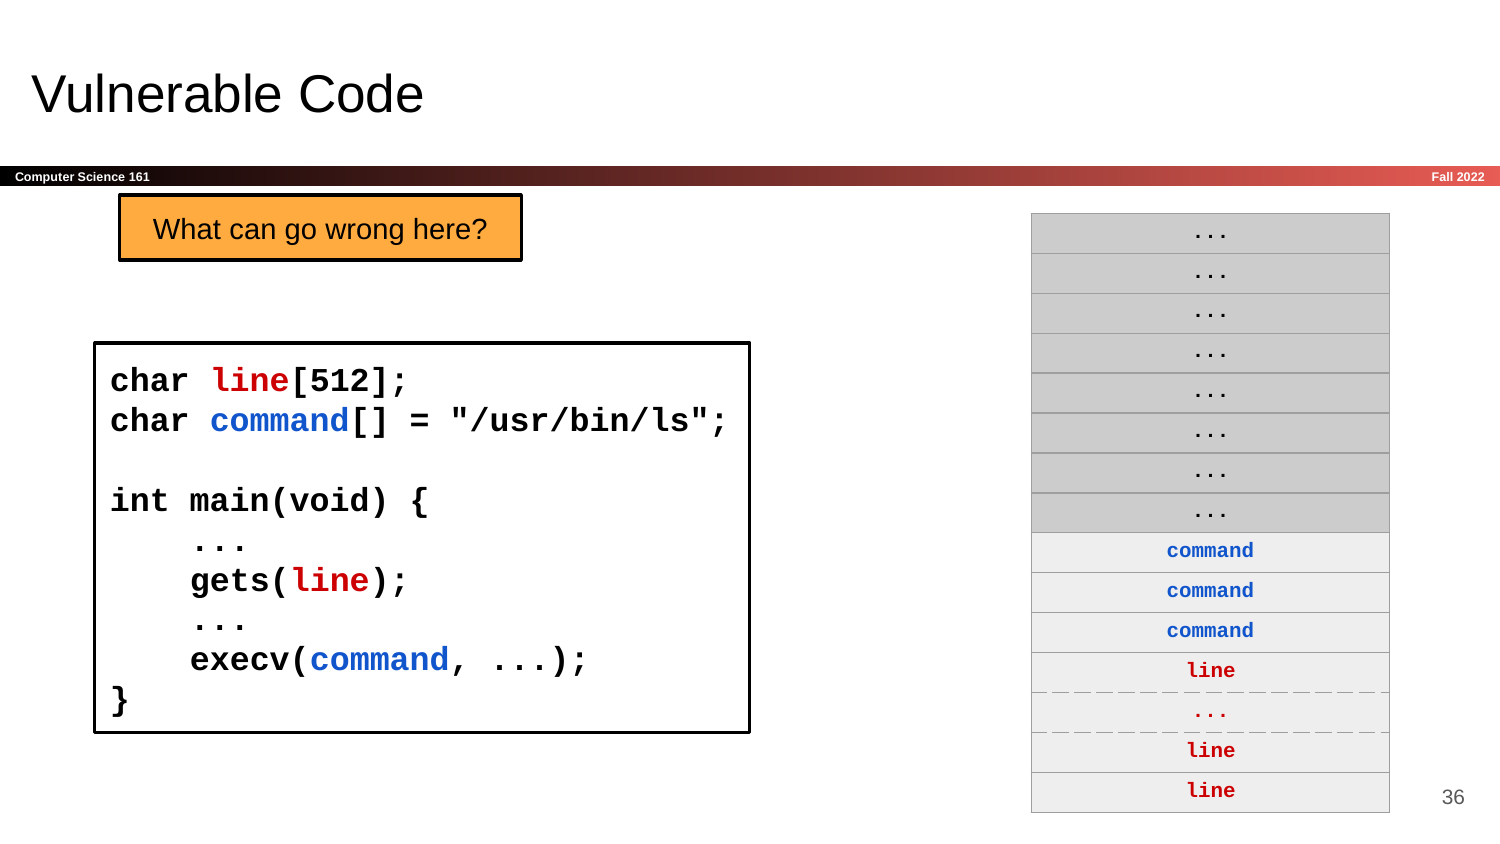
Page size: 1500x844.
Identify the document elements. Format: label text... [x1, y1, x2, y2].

text_box char line[512]; char command[] = "/usr/bin/ls"; int main(void) { ... gets(line); ... execv(command, ...); } [94, 343, 750, 733]
table_cell command [1032, 573, 1389, 612]
table_cell ... [1032, 294, 1389, 333]
table_cell ... [1032, 494, 1389, 532]
table_cell ... [1032, 692, 1389, 732]
table_header ... [1032, 214, 1389, 253]
table_cell ... [1032, 374, 1389, 412]
slide_number ‹#› [1389, 764, 1480, 830]
table_cell ... [1032, 334, 1389, 372]
table_cell ... [1032, 454, 1389, 492]
title Vulnerable Code [16, 44, 1415, 139]
table_cell line [1032, 773, 1389, 812]
table_cell ... [1032, 414, 1389, 452]
text_box What can go wrong here? [119, 195, 522, 260]
table_cell command [1032, 533, 1389, 572]
table_cell line [1032, 732, 1389, 772]
table_cell line [1032, 653, 1389, 692]
table_cell command [1032, 613, 1389, 652]
table_cell ... [1032, 254, 1389, 293]
